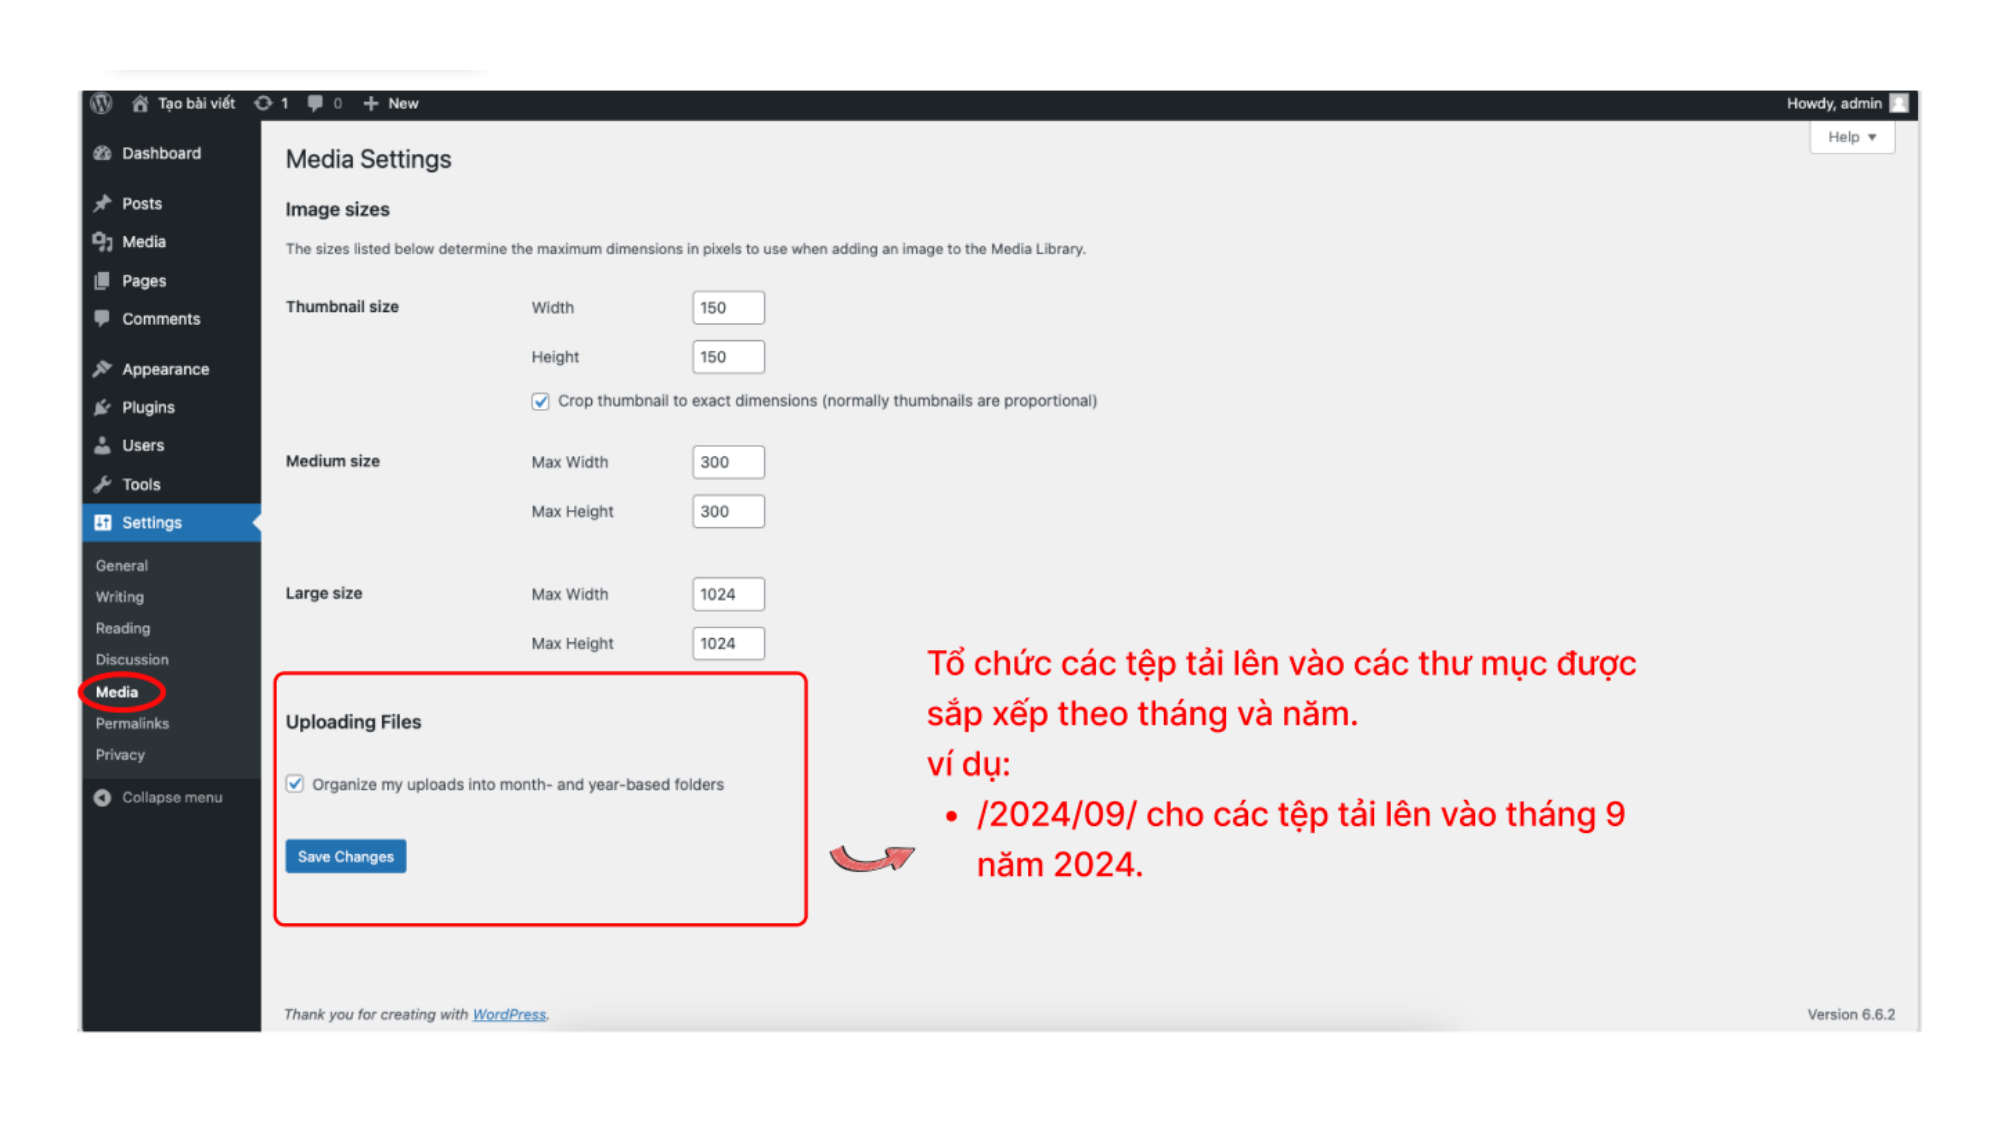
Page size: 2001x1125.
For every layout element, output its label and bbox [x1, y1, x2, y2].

picture [61, 70, 1939, 1055]
